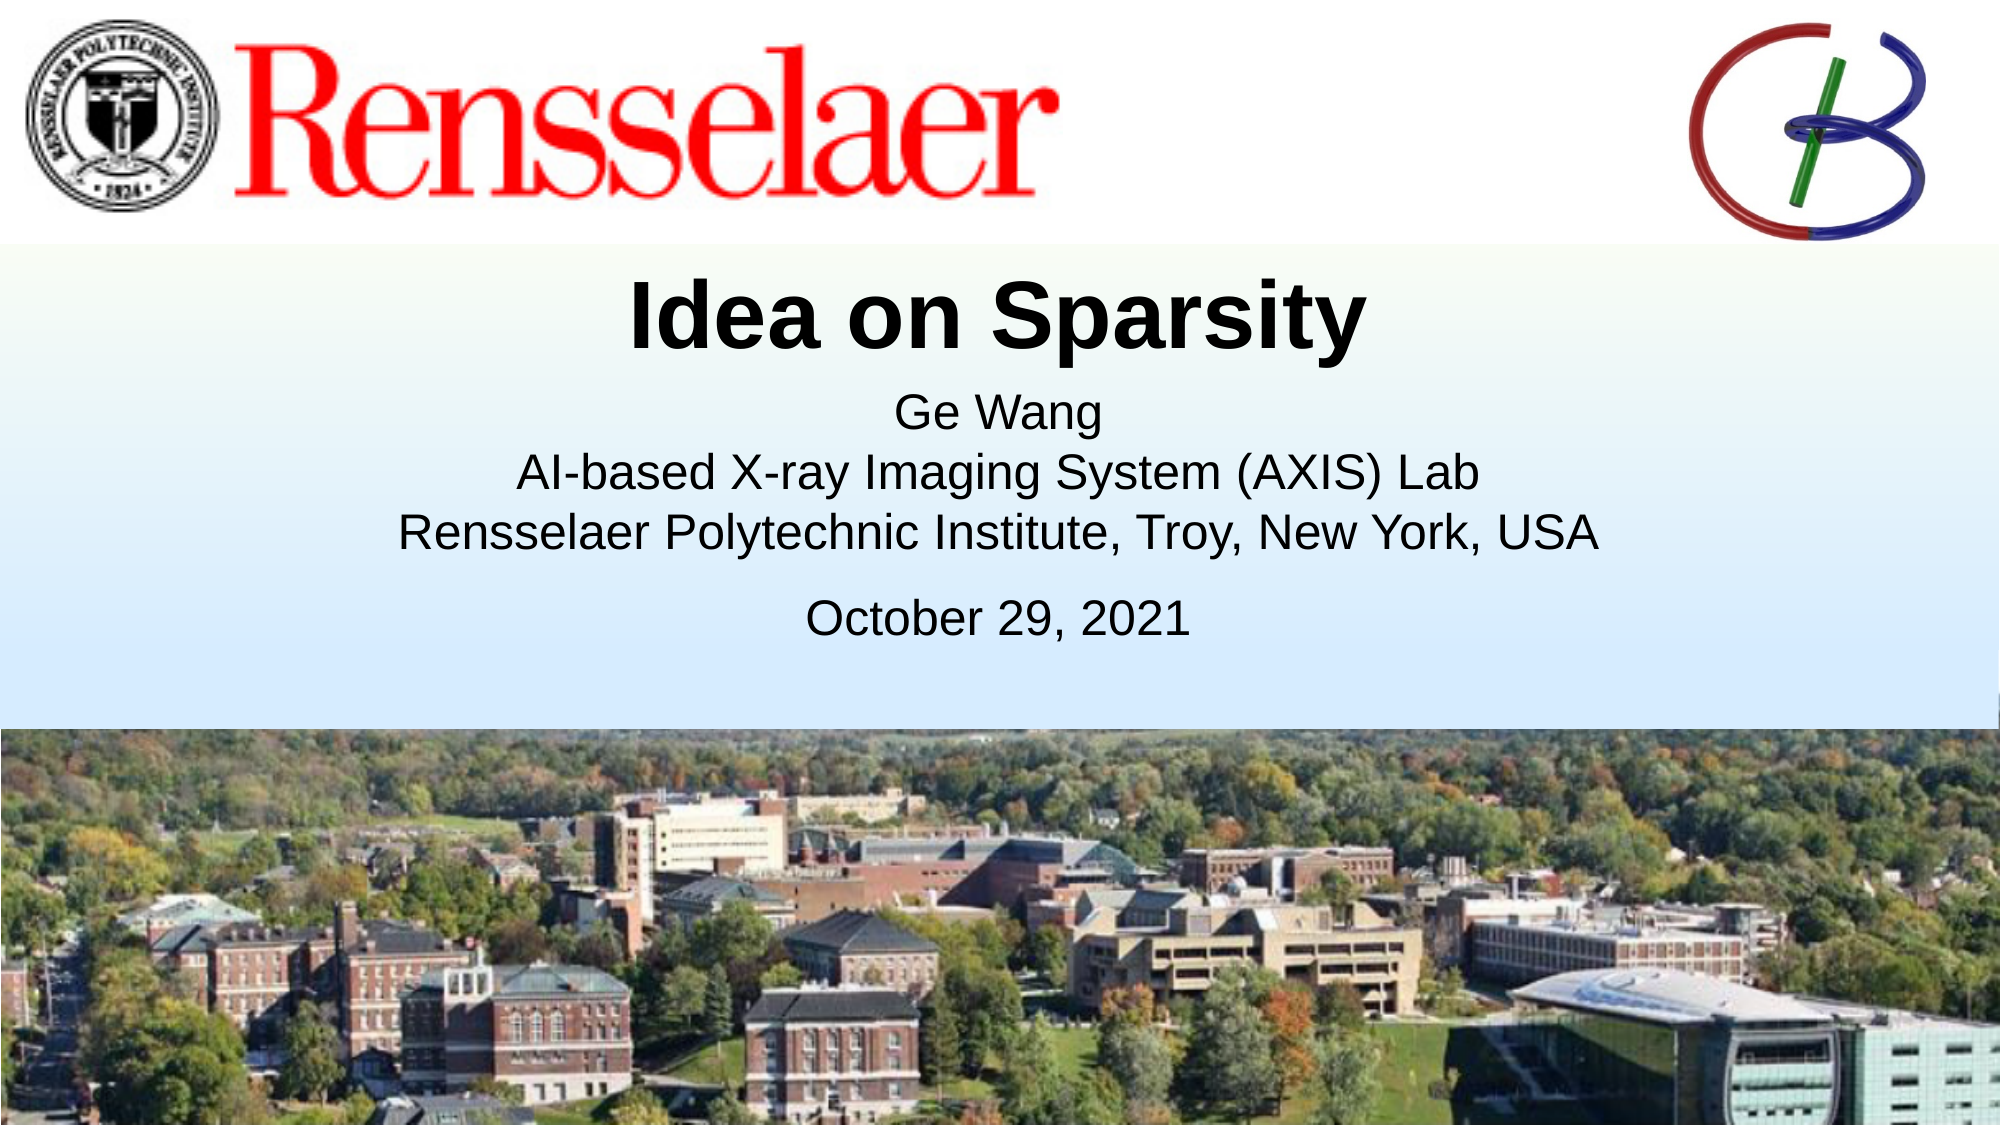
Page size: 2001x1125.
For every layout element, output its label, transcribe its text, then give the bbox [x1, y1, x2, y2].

text_box [0, 0, 2000, 653]
picture [1686, 17, 1927, 246]
picture [24, 17, 1063, 216]
text_box Idea on Sparsity Ge Wang AI-based X-ray Imaging System (AXIS) Lab Rensselaer Polytechnic Institute, Troy, New York, USA October 29, 2021 [0, 244, 1999, 653]
picture [0, 661, 2000, 1125]
